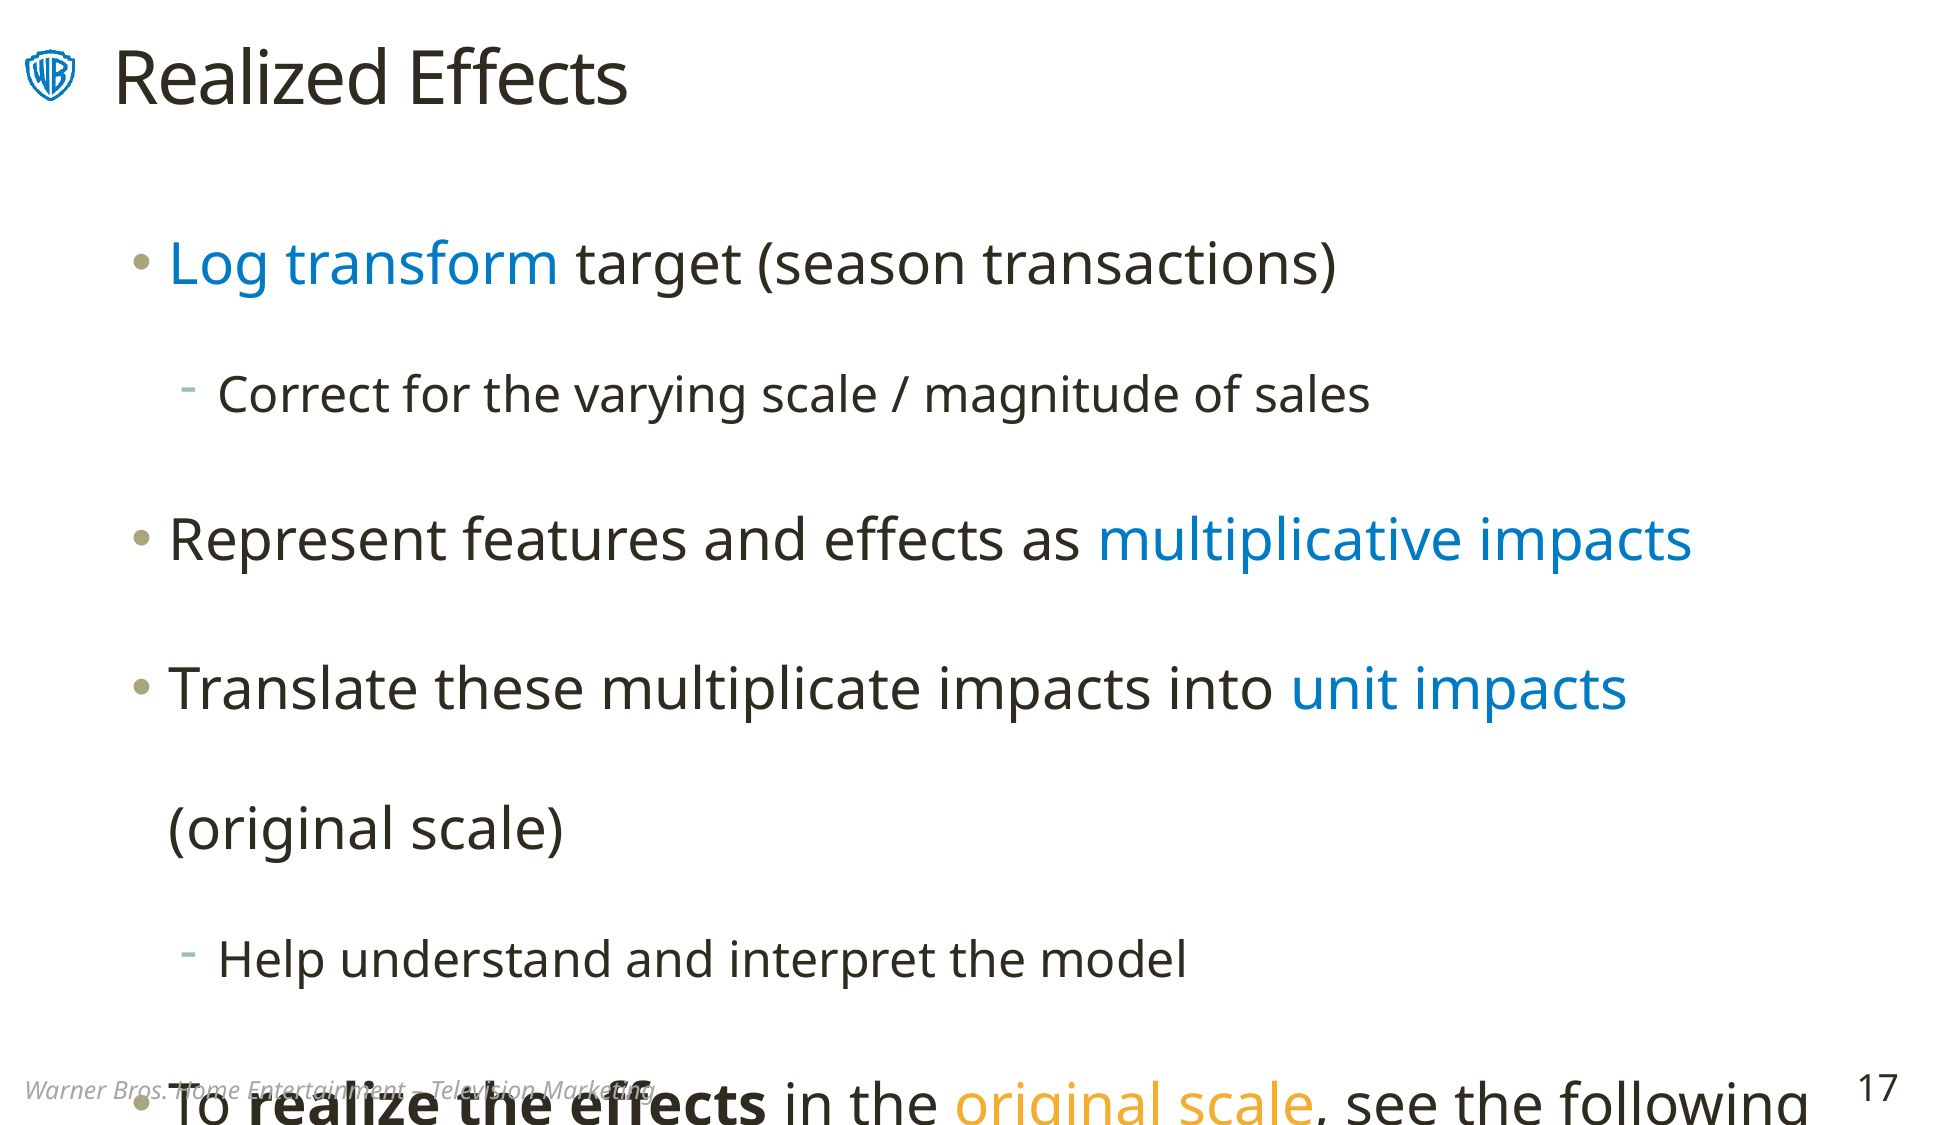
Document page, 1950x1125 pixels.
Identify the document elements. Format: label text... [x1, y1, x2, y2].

title Realized Effects [97, 0, 1723, 148]
list Log transform target (season transactions) Correct for the varying scale / magnitude of sales Represent features and effects as multiplicative impacts Translate these multiplicate impacts into unit impacts (original scale) Help understand and interpret the model To realize the effects in the original scale, see the following logic [97, 148, 1853, 1050]
picture [25, 49, 75, 101]
slide_number 17 [1817, 1054, 1938, 1124]
footer Warner Bros. Home Entertainment – Television Marketing [9, 1059, 994, 1120]
